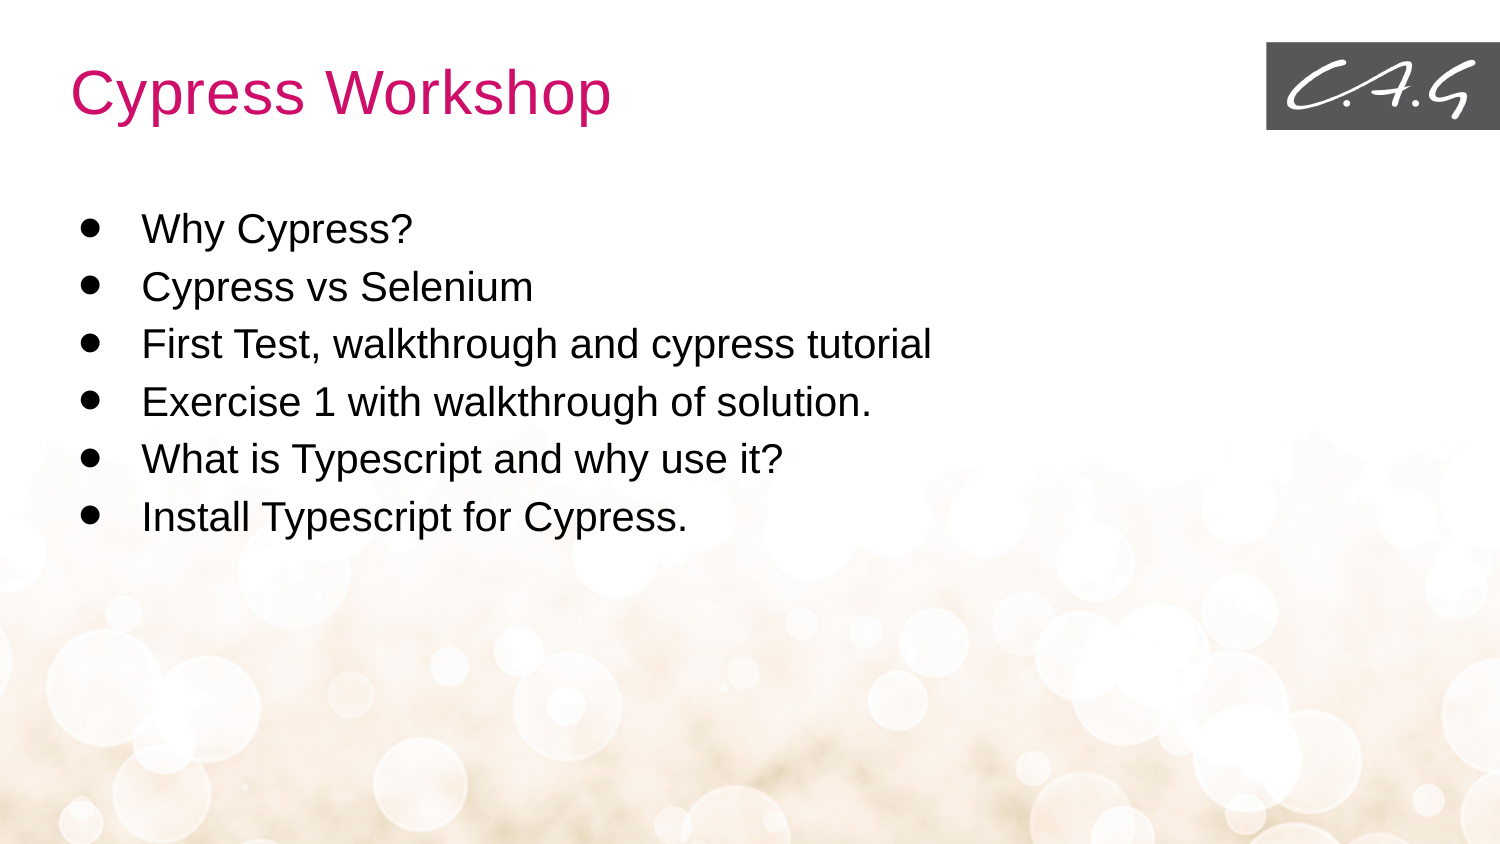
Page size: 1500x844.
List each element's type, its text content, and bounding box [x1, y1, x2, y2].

list Why Cypress? Cypress vs Selenium First Test, walkthrough and cypress tutorial Exercise 1 with walkthrough of solution. What is Typescript and why use it? Install Typescript for Cypress. [66, 194, 1137, 771]
picture [0, 2, 1500, 844]
title Cypress Workshop [59, 61, 1247, 149]
